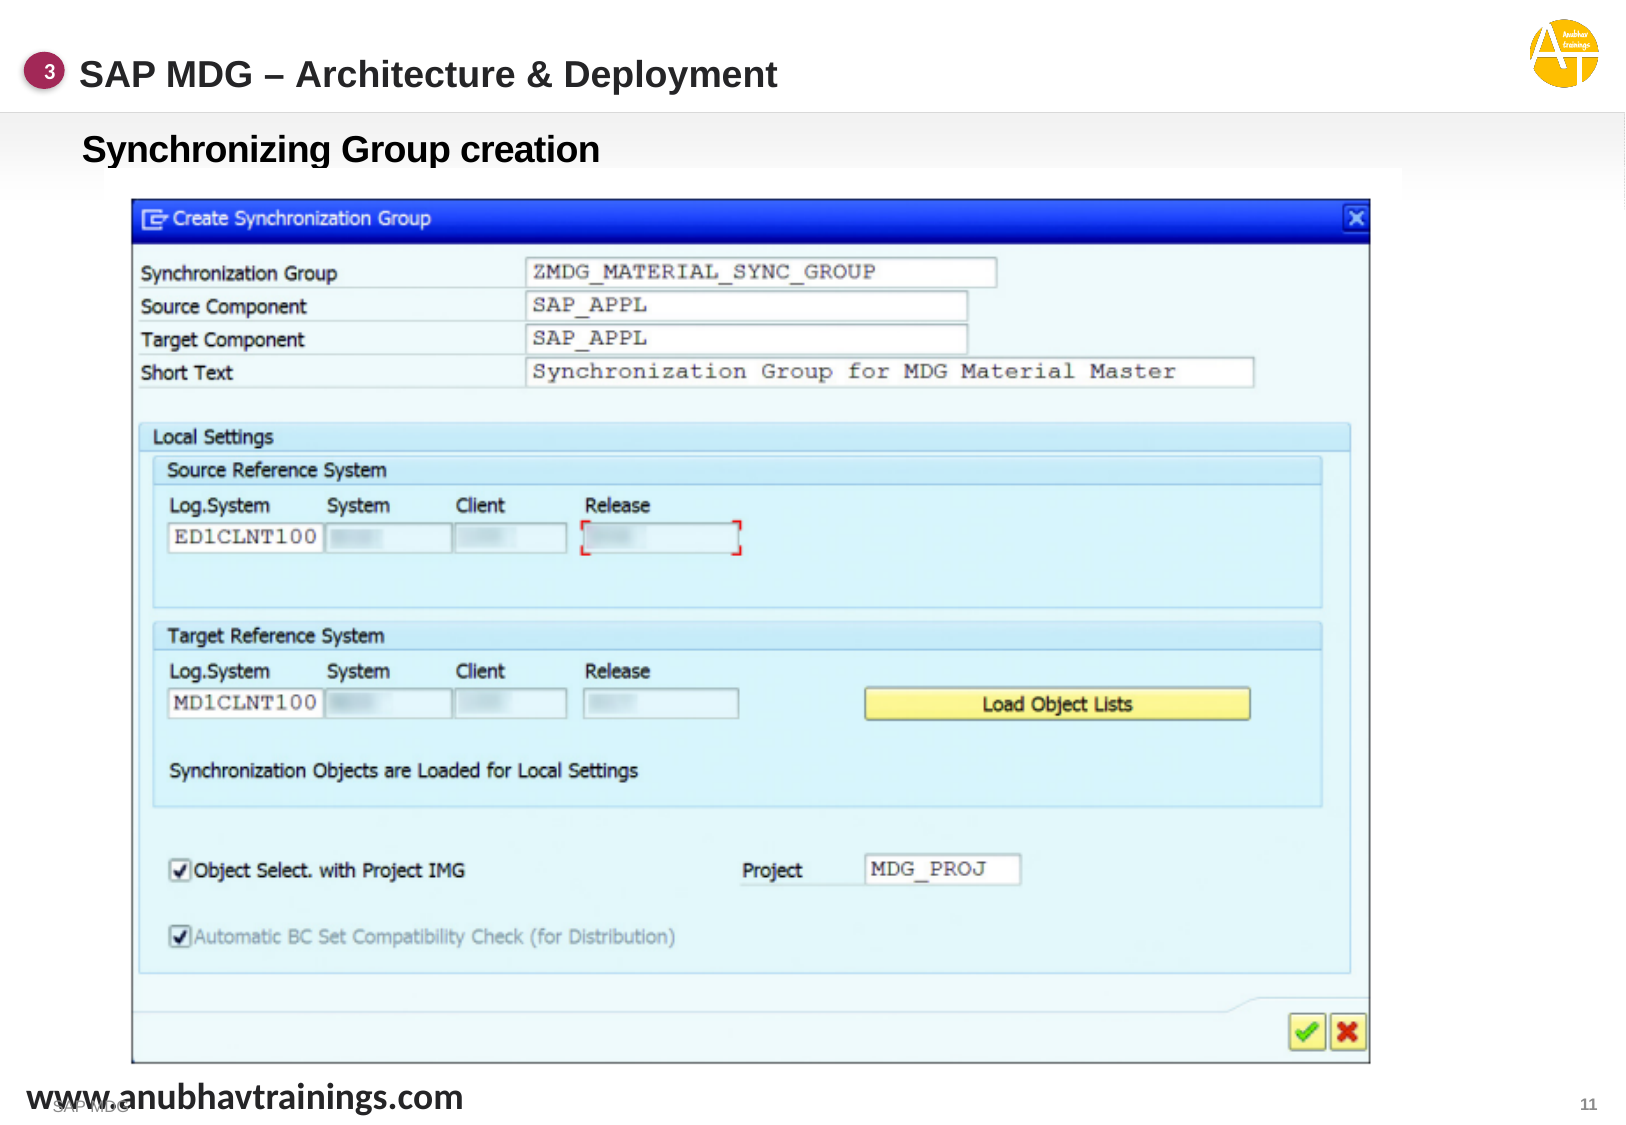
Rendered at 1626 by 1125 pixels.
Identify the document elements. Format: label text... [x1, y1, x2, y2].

picture [0, 113, 1625, 1078]
text_box SAP MDG – Architecture & Deployment [64, 42, 1402, 103]
text_box 3 [23, 50, 64, 90]
text_box Synchronizing Group creation [65, 117, 886, 178]
picture [1523, 15, 1602, 93]
